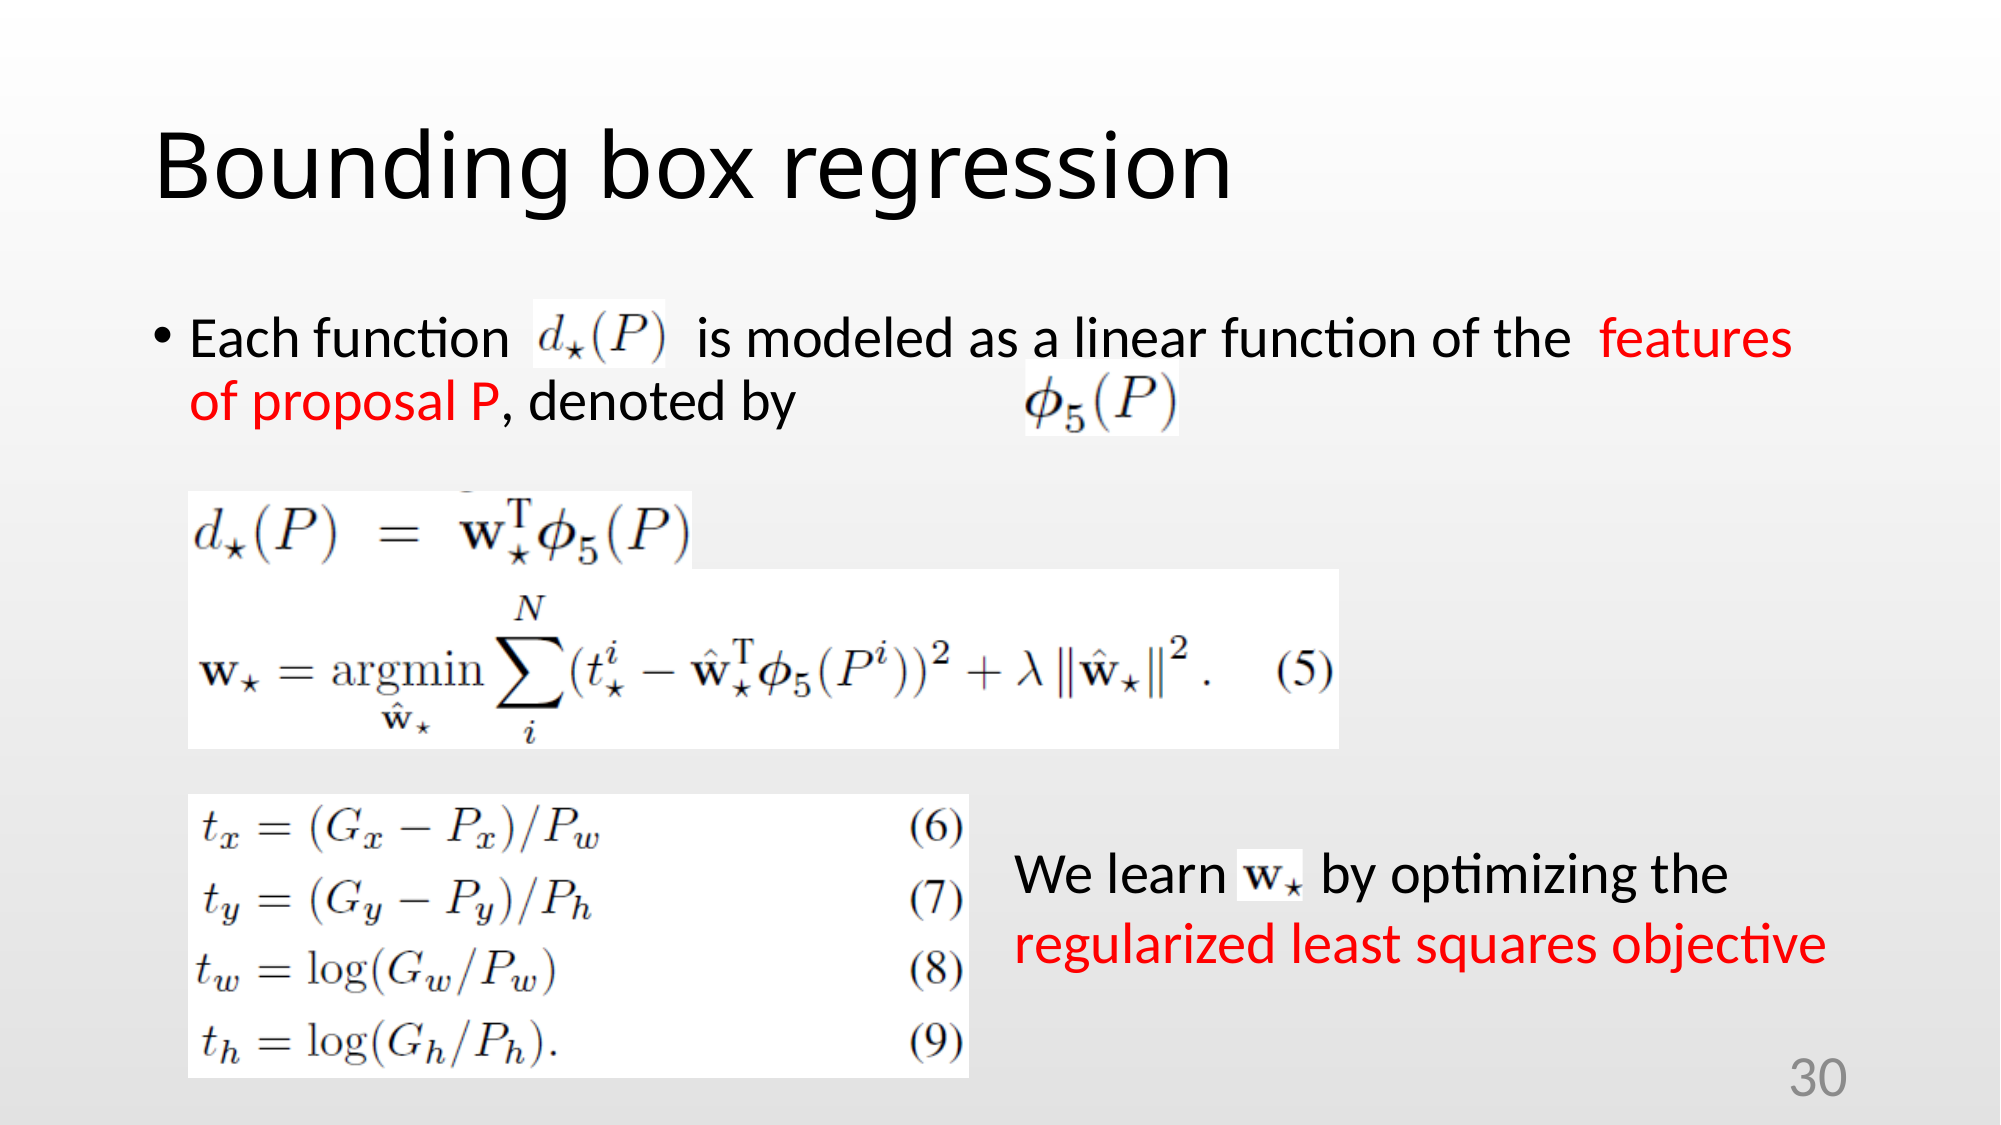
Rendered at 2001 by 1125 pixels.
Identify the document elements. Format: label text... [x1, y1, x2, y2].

picture [188, 491, 1339, 750]
text_box We learn by optimizing the regularized least squares objective [999, 828, 2000, 983]
slide_number 30 [1412, 1042, 1863, 1103]
picture [1025, 359, 1179, 436]
title Bounding box regression [137, 59, 1863, 278]
picture [188, 794, 969, 1078]
picture [531, 299, 666, 372]
picture [1236, 849, 1303, 901]
